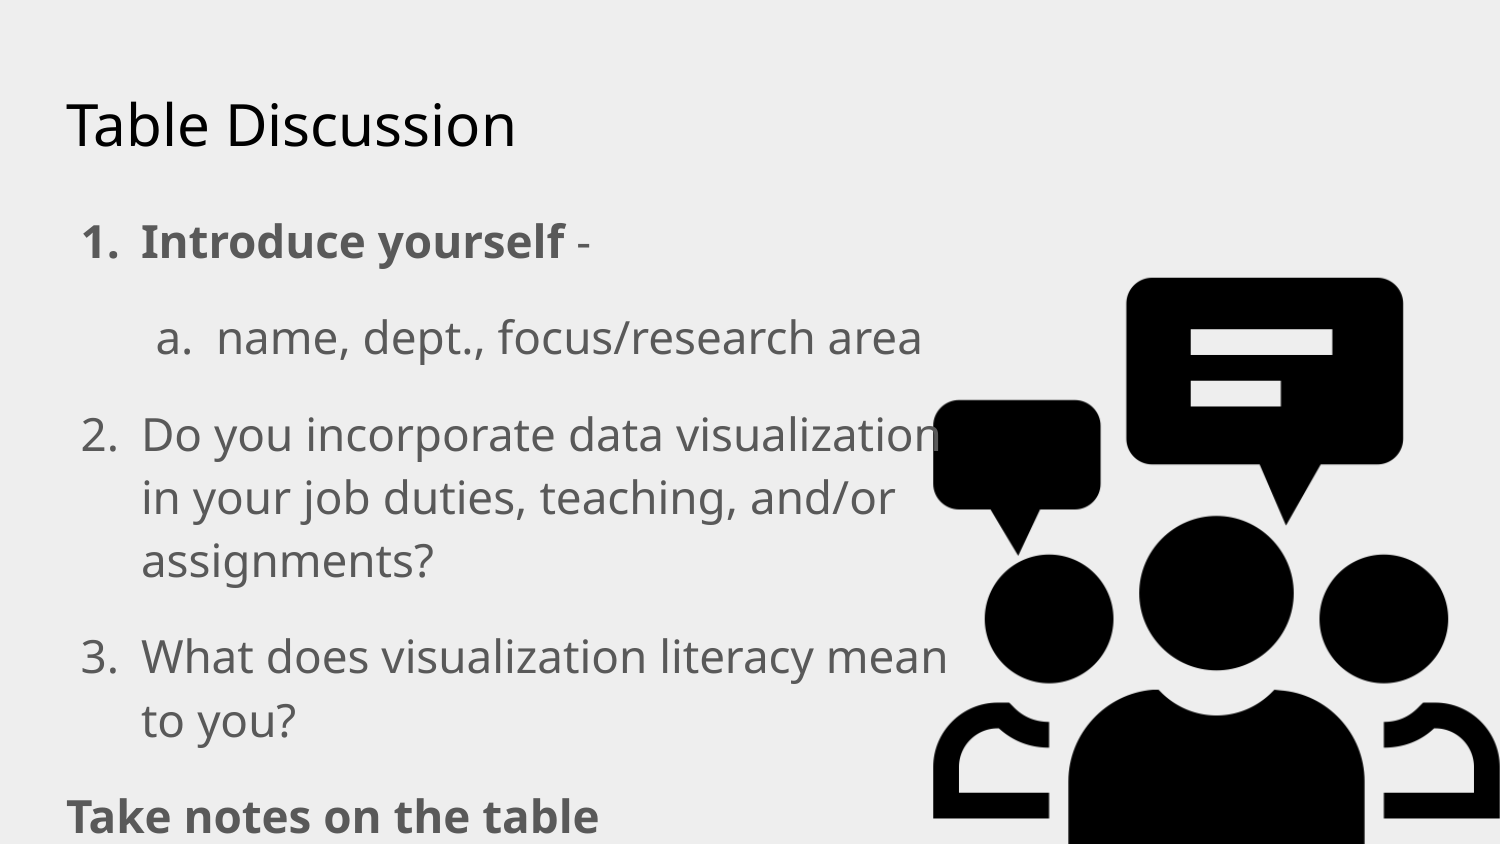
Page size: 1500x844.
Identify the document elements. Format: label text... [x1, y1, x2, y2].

list Introduce yourself - name, dept., focus/research area Do you incorporate data visualization in your job duties, teaching, and/or assignments? What does visualization literacy mean to you? Take notes on the table [51, 189, 982, 750]
title Table Discussion [51, 72, 1449, 167]
picture [856, 252, 1500, 844]
